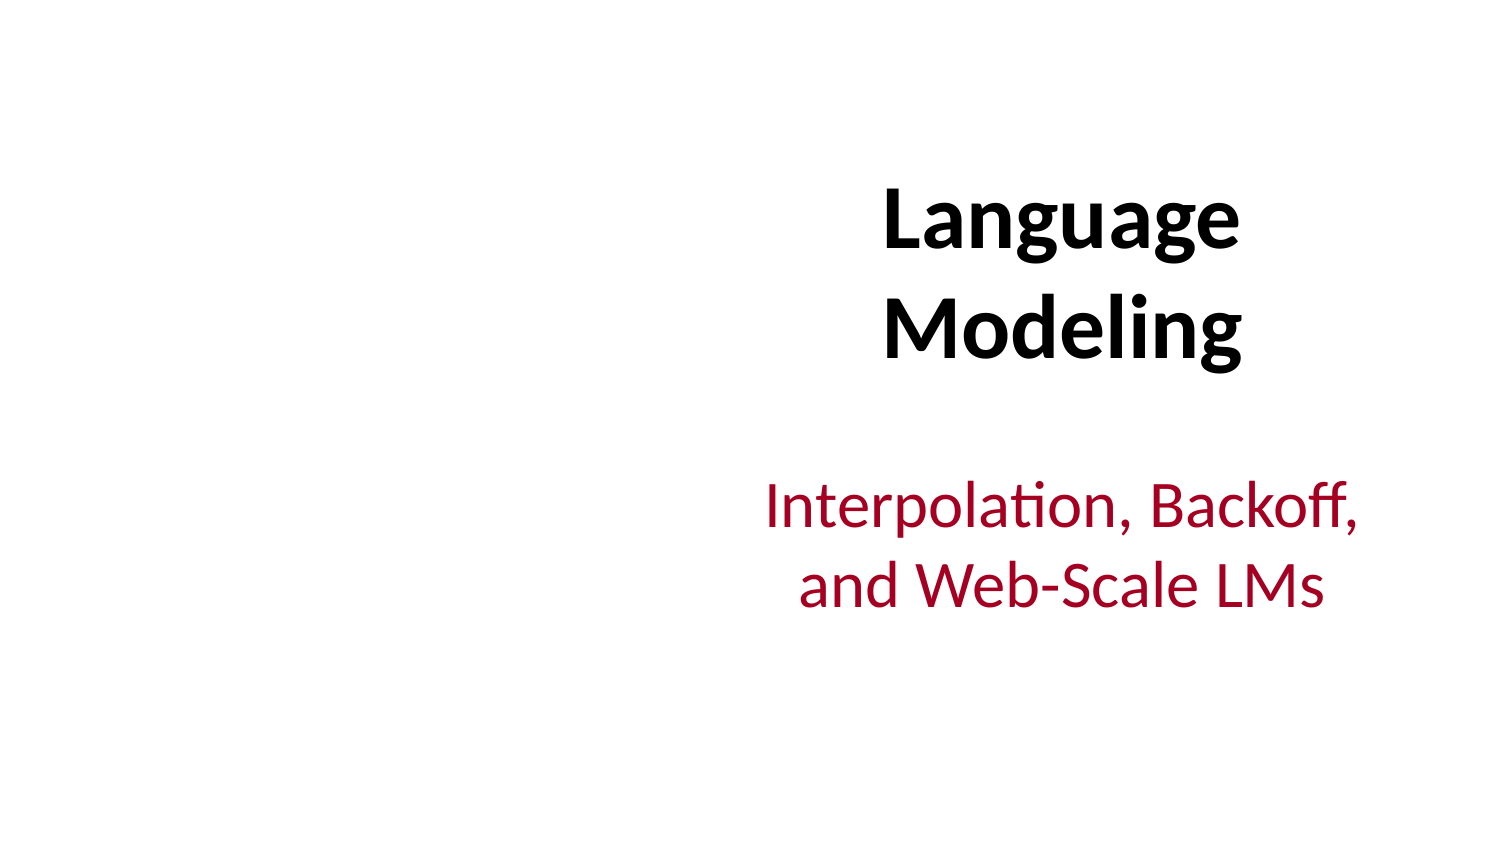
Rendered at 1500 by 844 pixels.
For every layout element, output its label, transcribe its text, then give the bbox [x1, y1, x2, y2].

title Language Modeling [750, 196, 1375, 385]
subtitle Interpolation, Backoff, and Web-Scale LMs [712, 375, 1413, 657]
